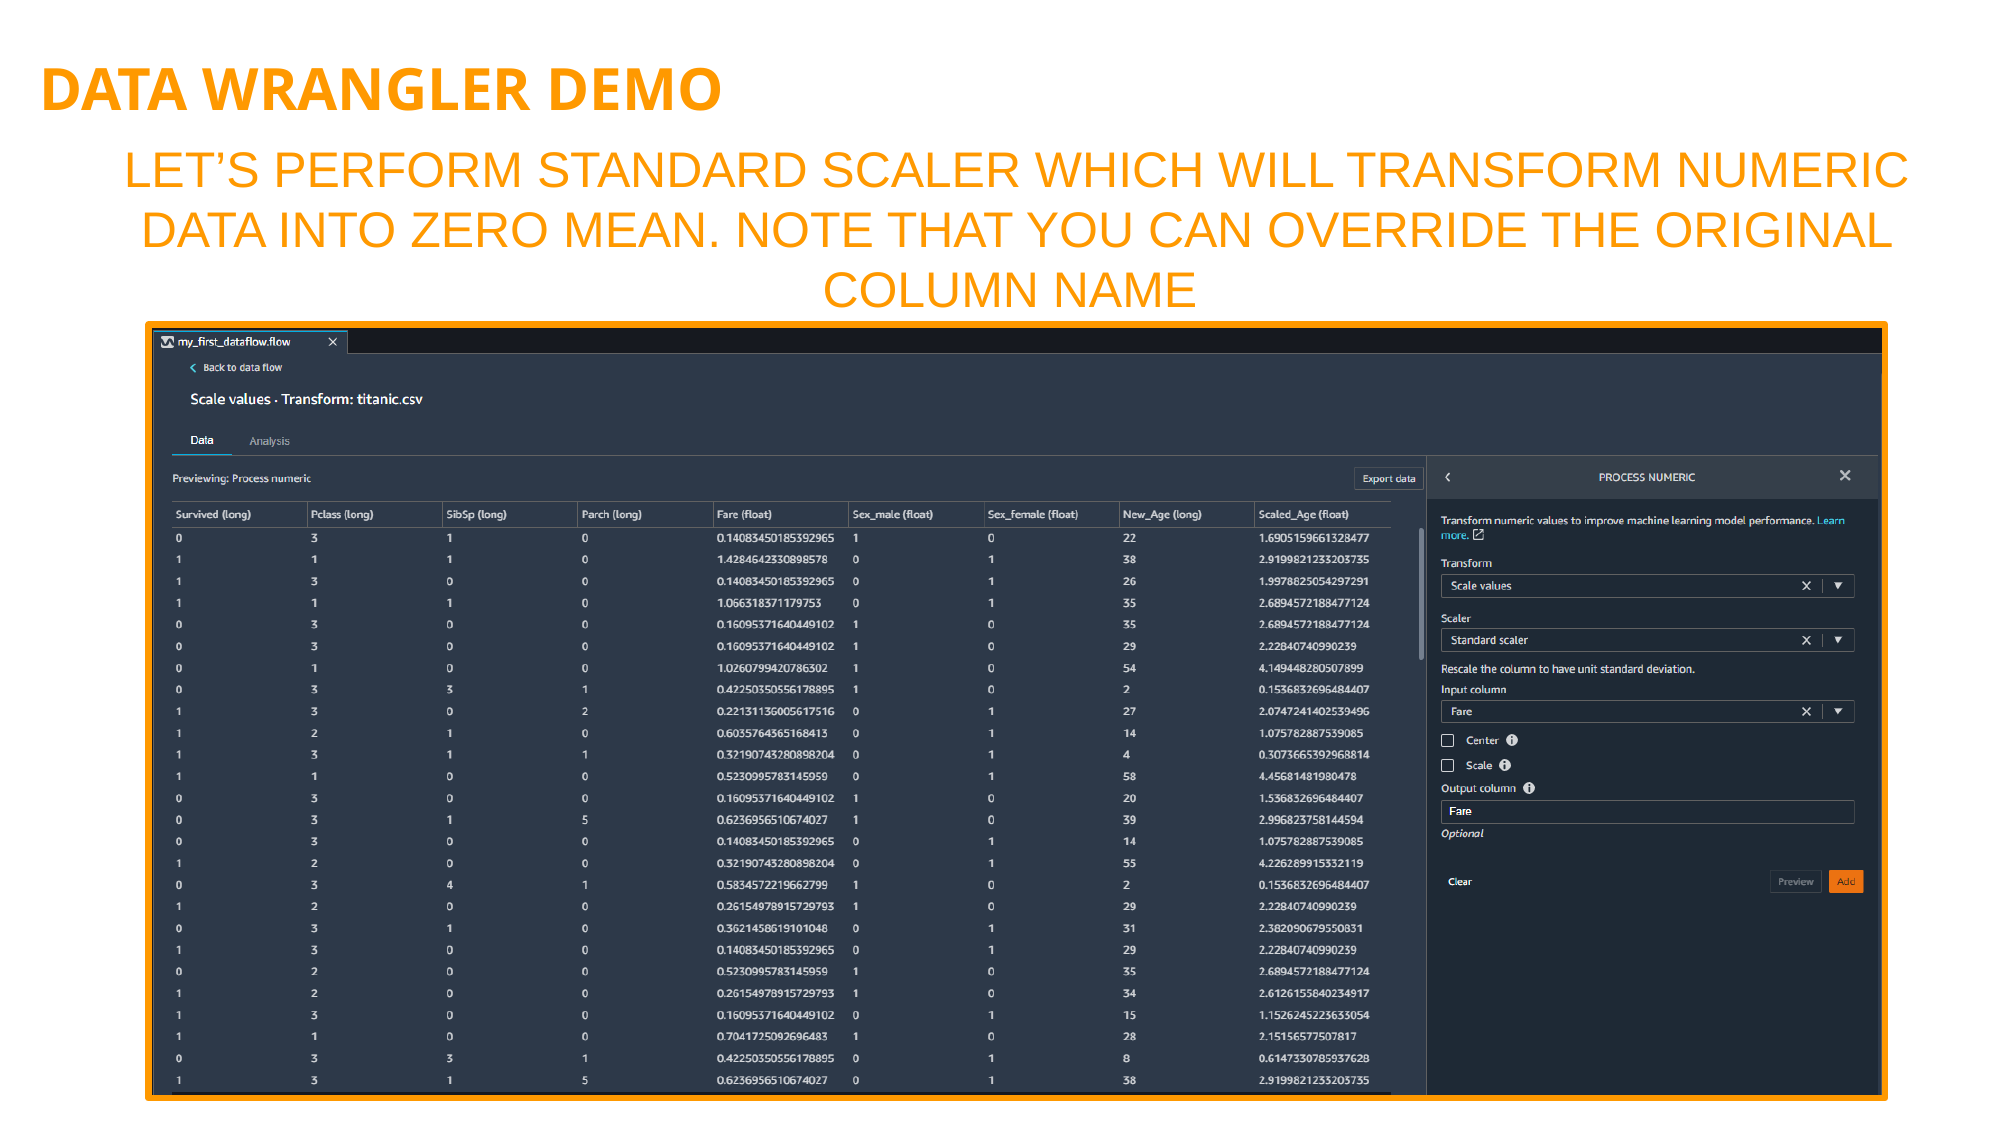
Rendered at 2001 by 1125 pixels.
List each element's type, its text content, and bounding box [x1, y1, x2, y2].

picture [151, 327, 1882, 1096]
text_box DATA WRANGLER DEMO [24, 44, 1863, 130]
text_box LET’S PERFORM STANDARD SCALER WHICH WILL TRANSFORM NUMERIC DATA INTO ZERO MEAN. NOTE THAT YOU CAN OVERRIDE THE ORIGINAL COLUMN NAME [103, 130, 1931, 326]
